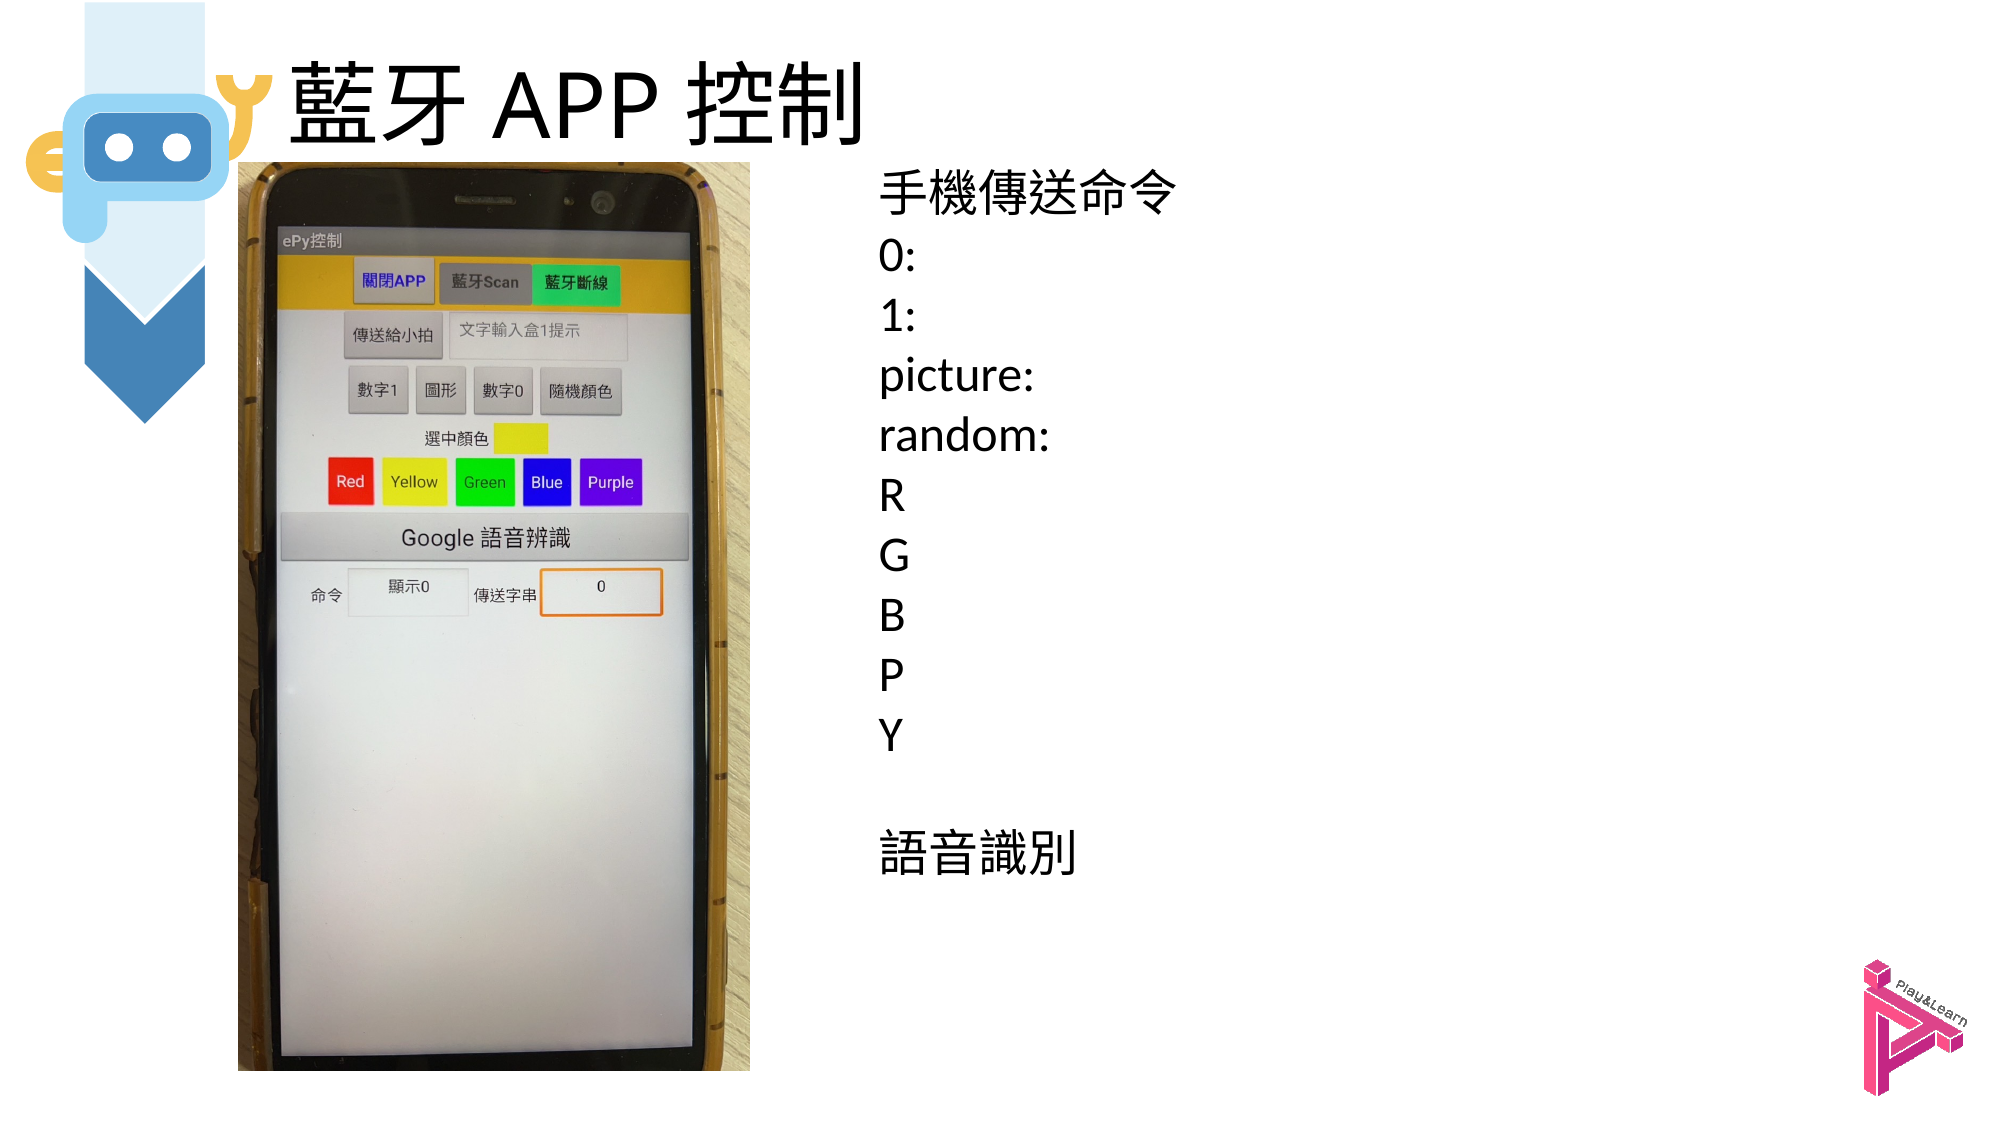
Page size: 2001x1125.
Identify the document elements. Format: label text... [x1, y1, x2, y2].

text_box 手機傳送命令 0: 1: picture: random: R G B P Y 語音識別 [863, 153, 1257, 889]
picture [238, 162, 750, 1071]
title 藍牙APP控制 [272, 27, 1863, 190]
picture [1864, 959, 1971, 1096]
